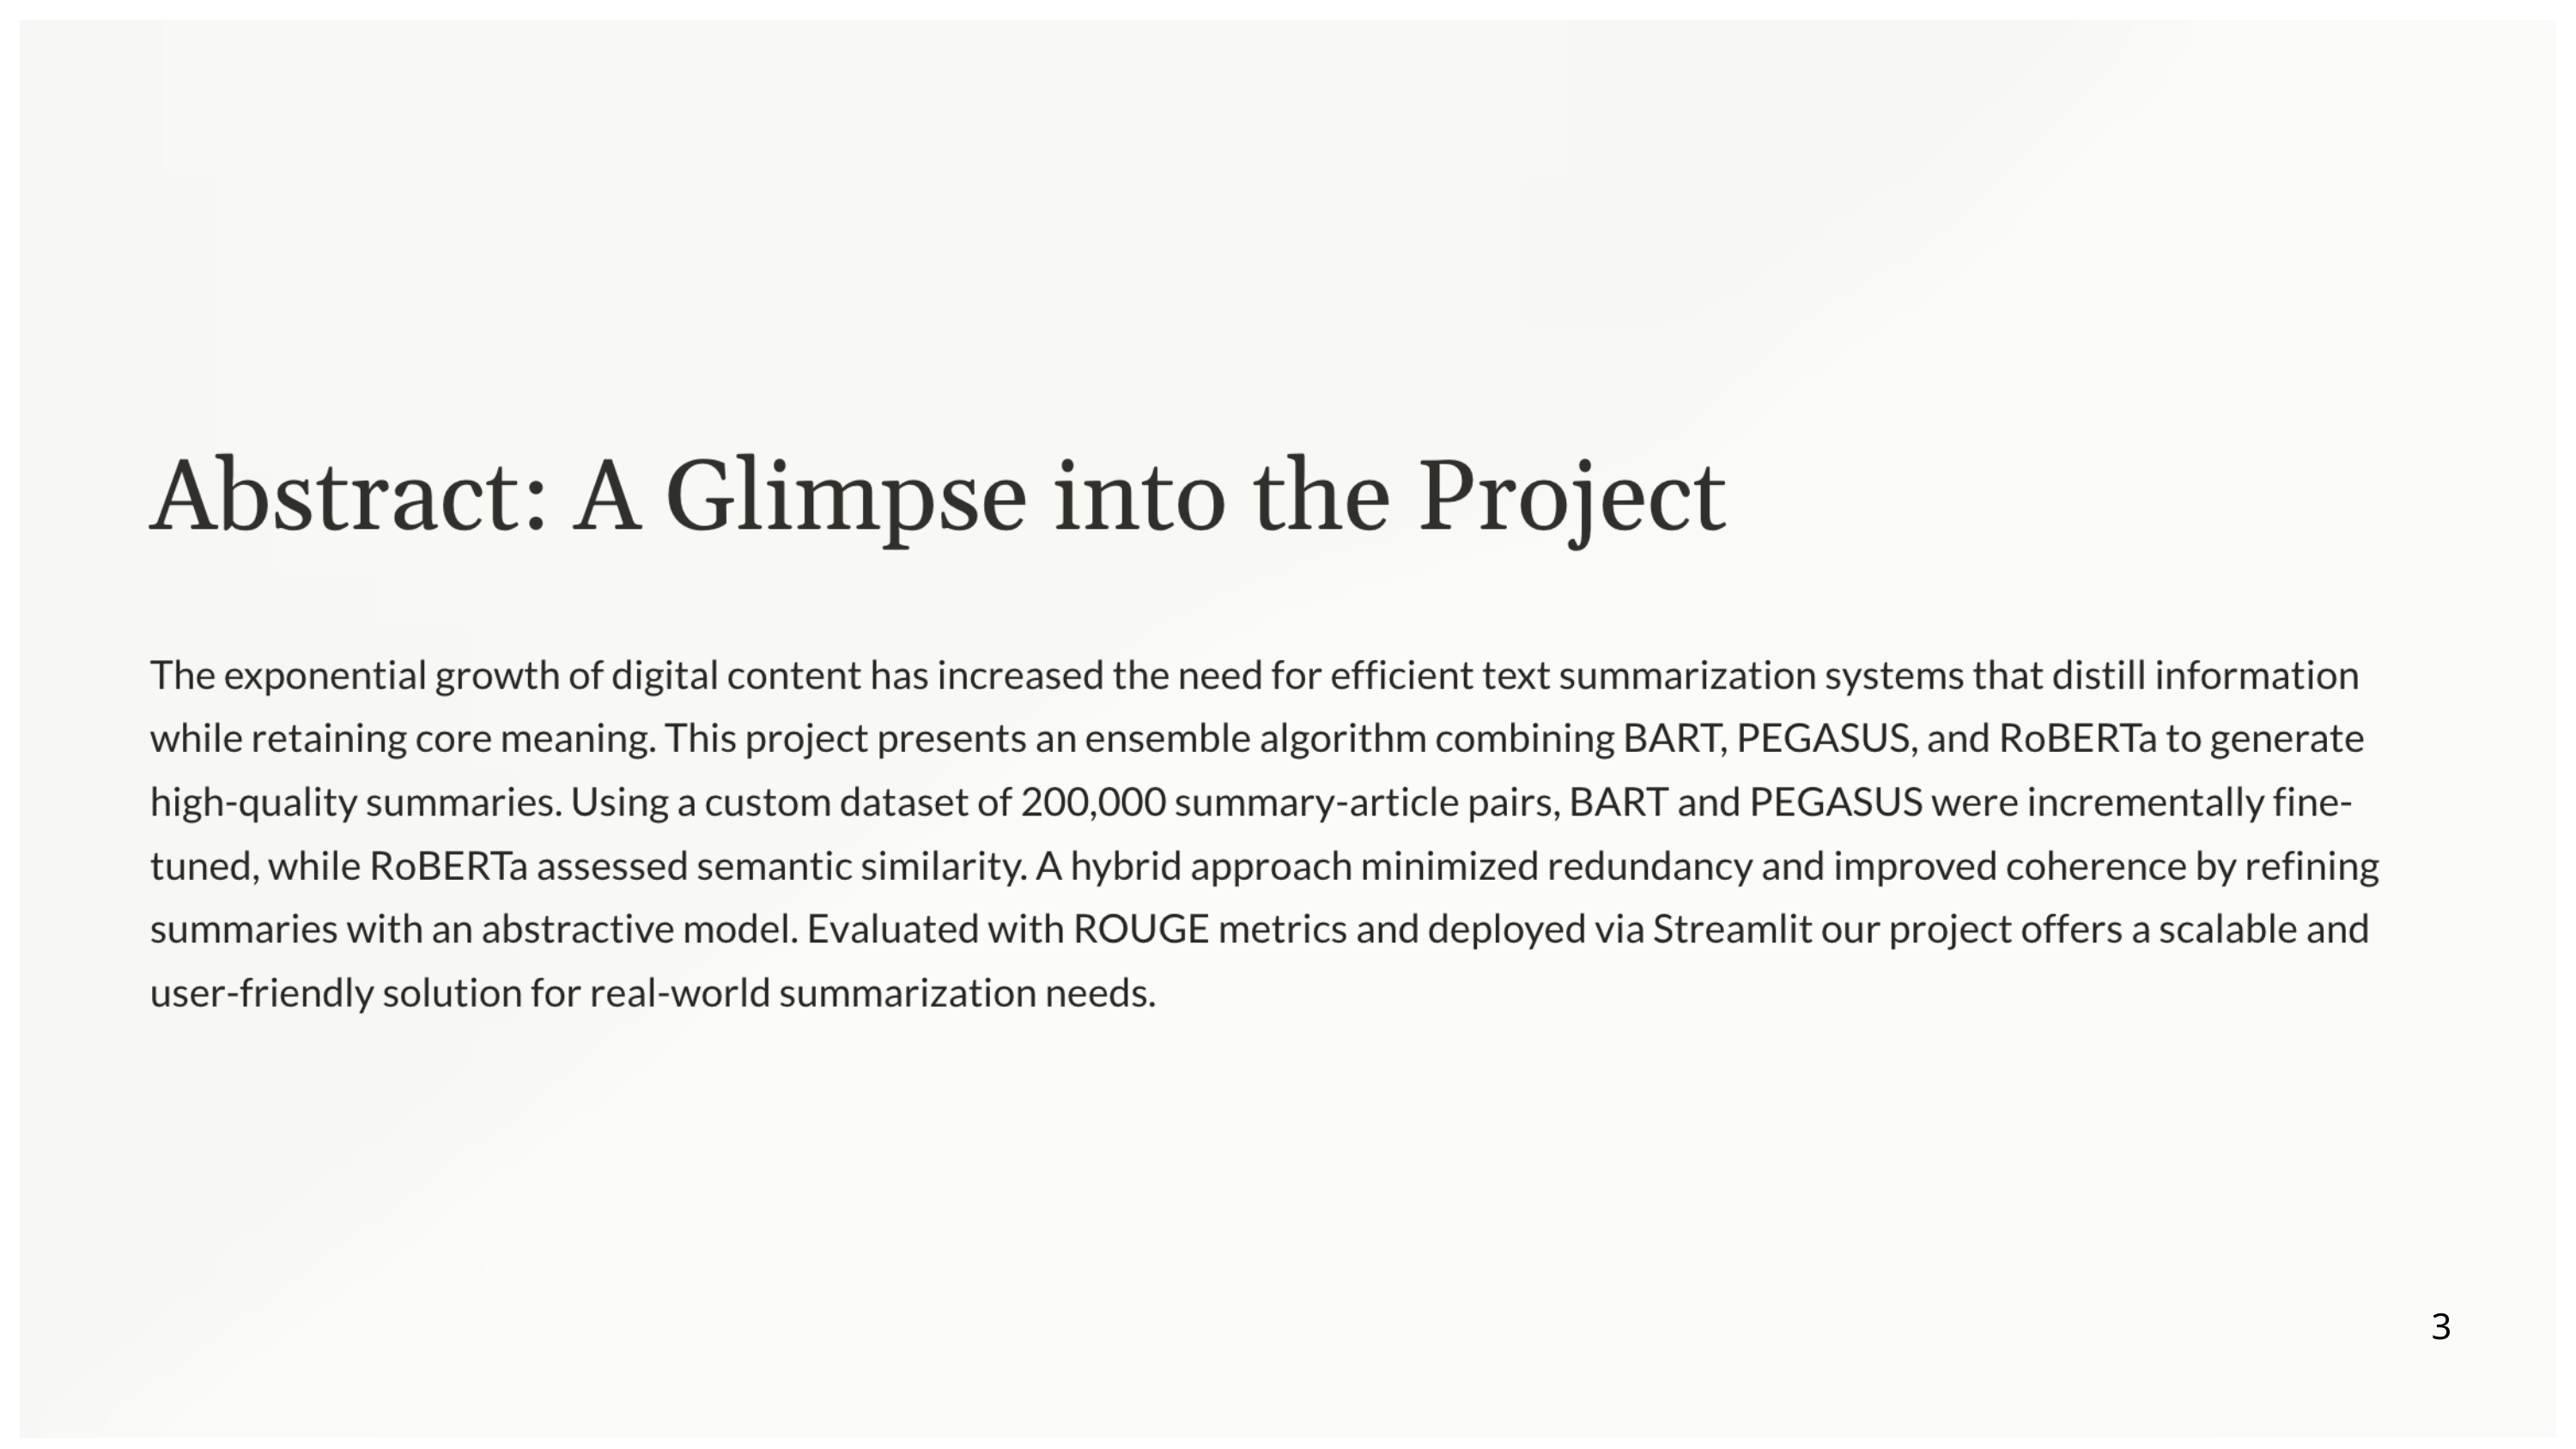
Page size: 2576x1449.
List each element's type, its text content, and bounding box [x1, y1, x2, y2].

text_box 3 [2431, 1296, 2452, 1348]
text_box [19, 20, 2556, 1438]
